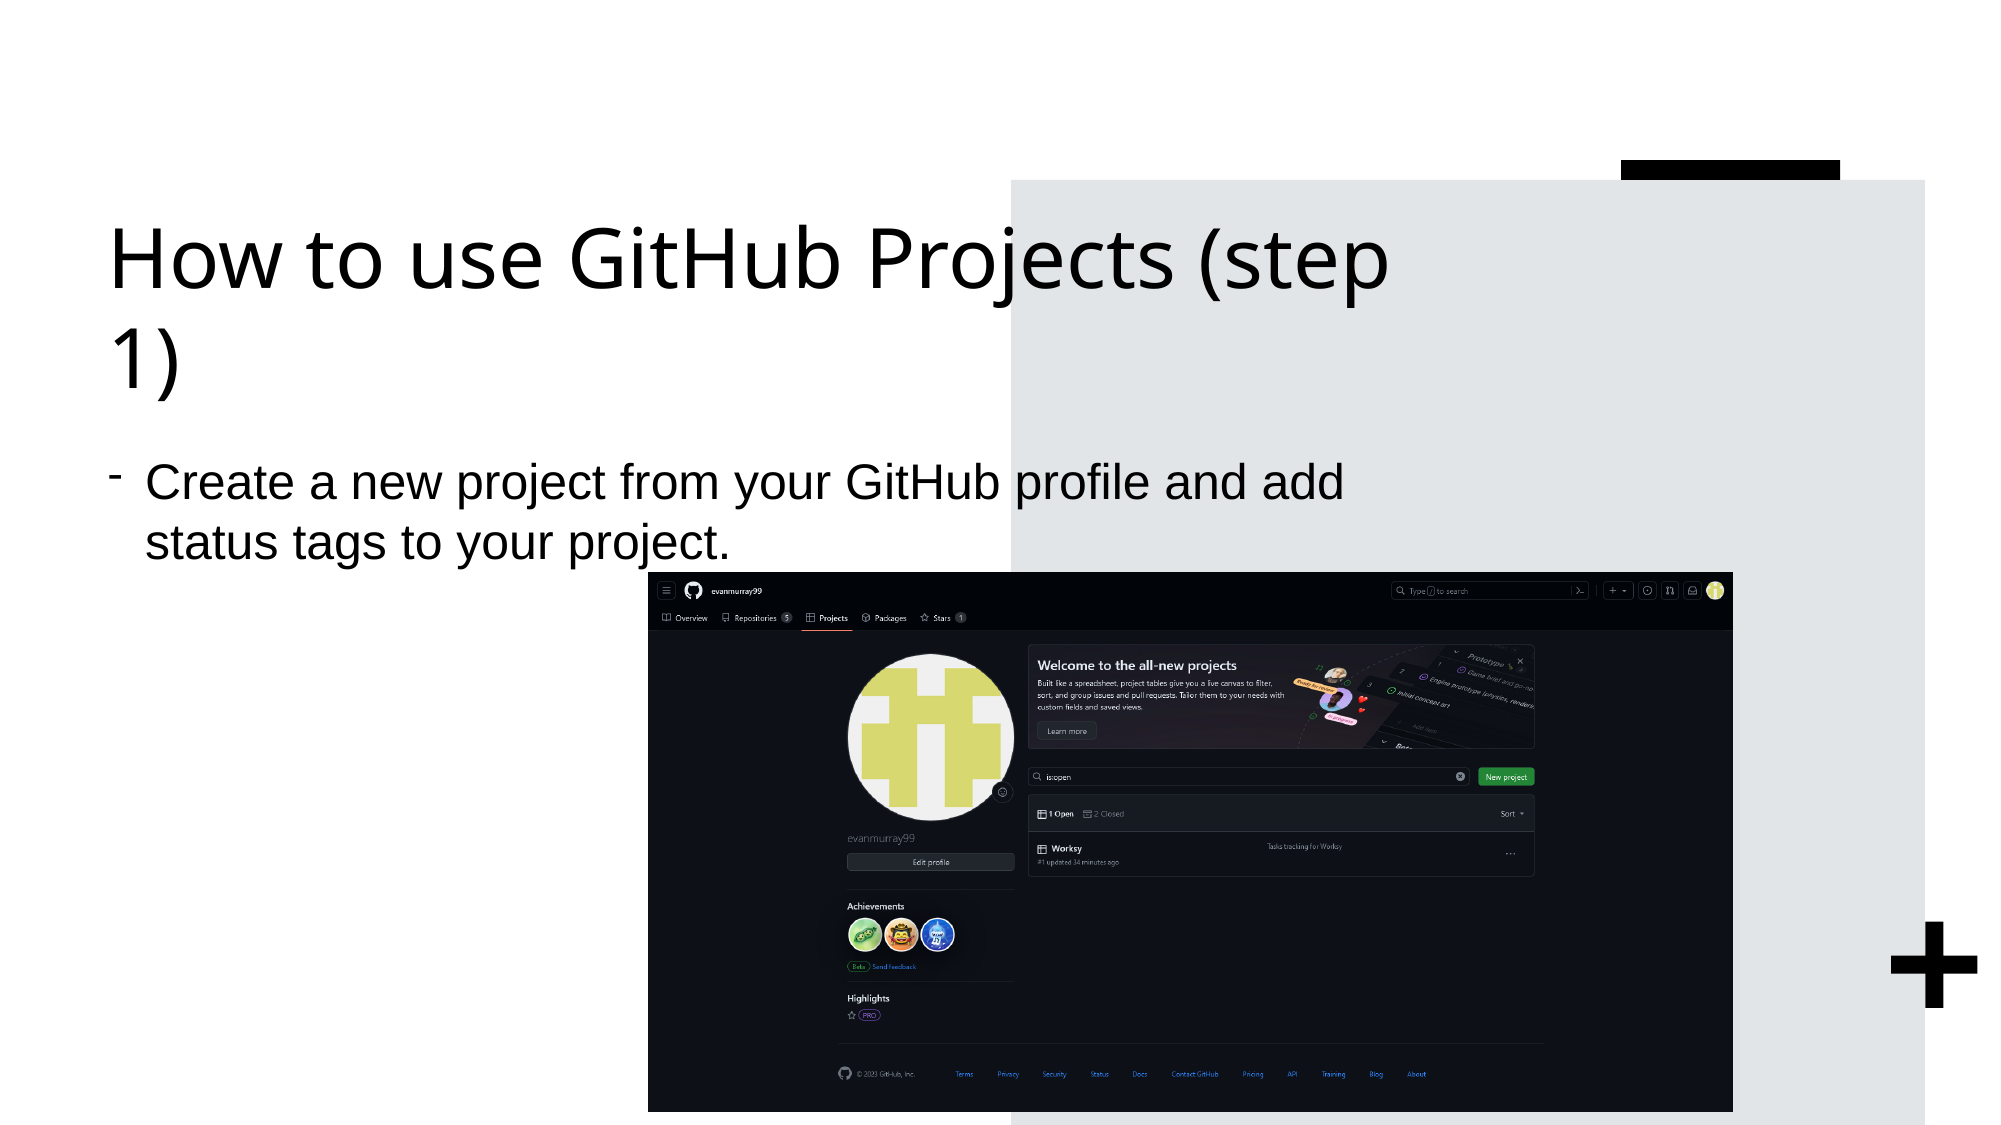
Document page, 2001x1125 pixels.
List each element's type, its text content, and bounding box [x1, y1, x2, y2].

title How to use GitHub Projects (step 1) [92, 197, 1449, 435]
picture [648, 572, 1733, 1112]
list Create a new project from your GitHub profile and add status tags to your project. [92, 441, 1449, 965]
